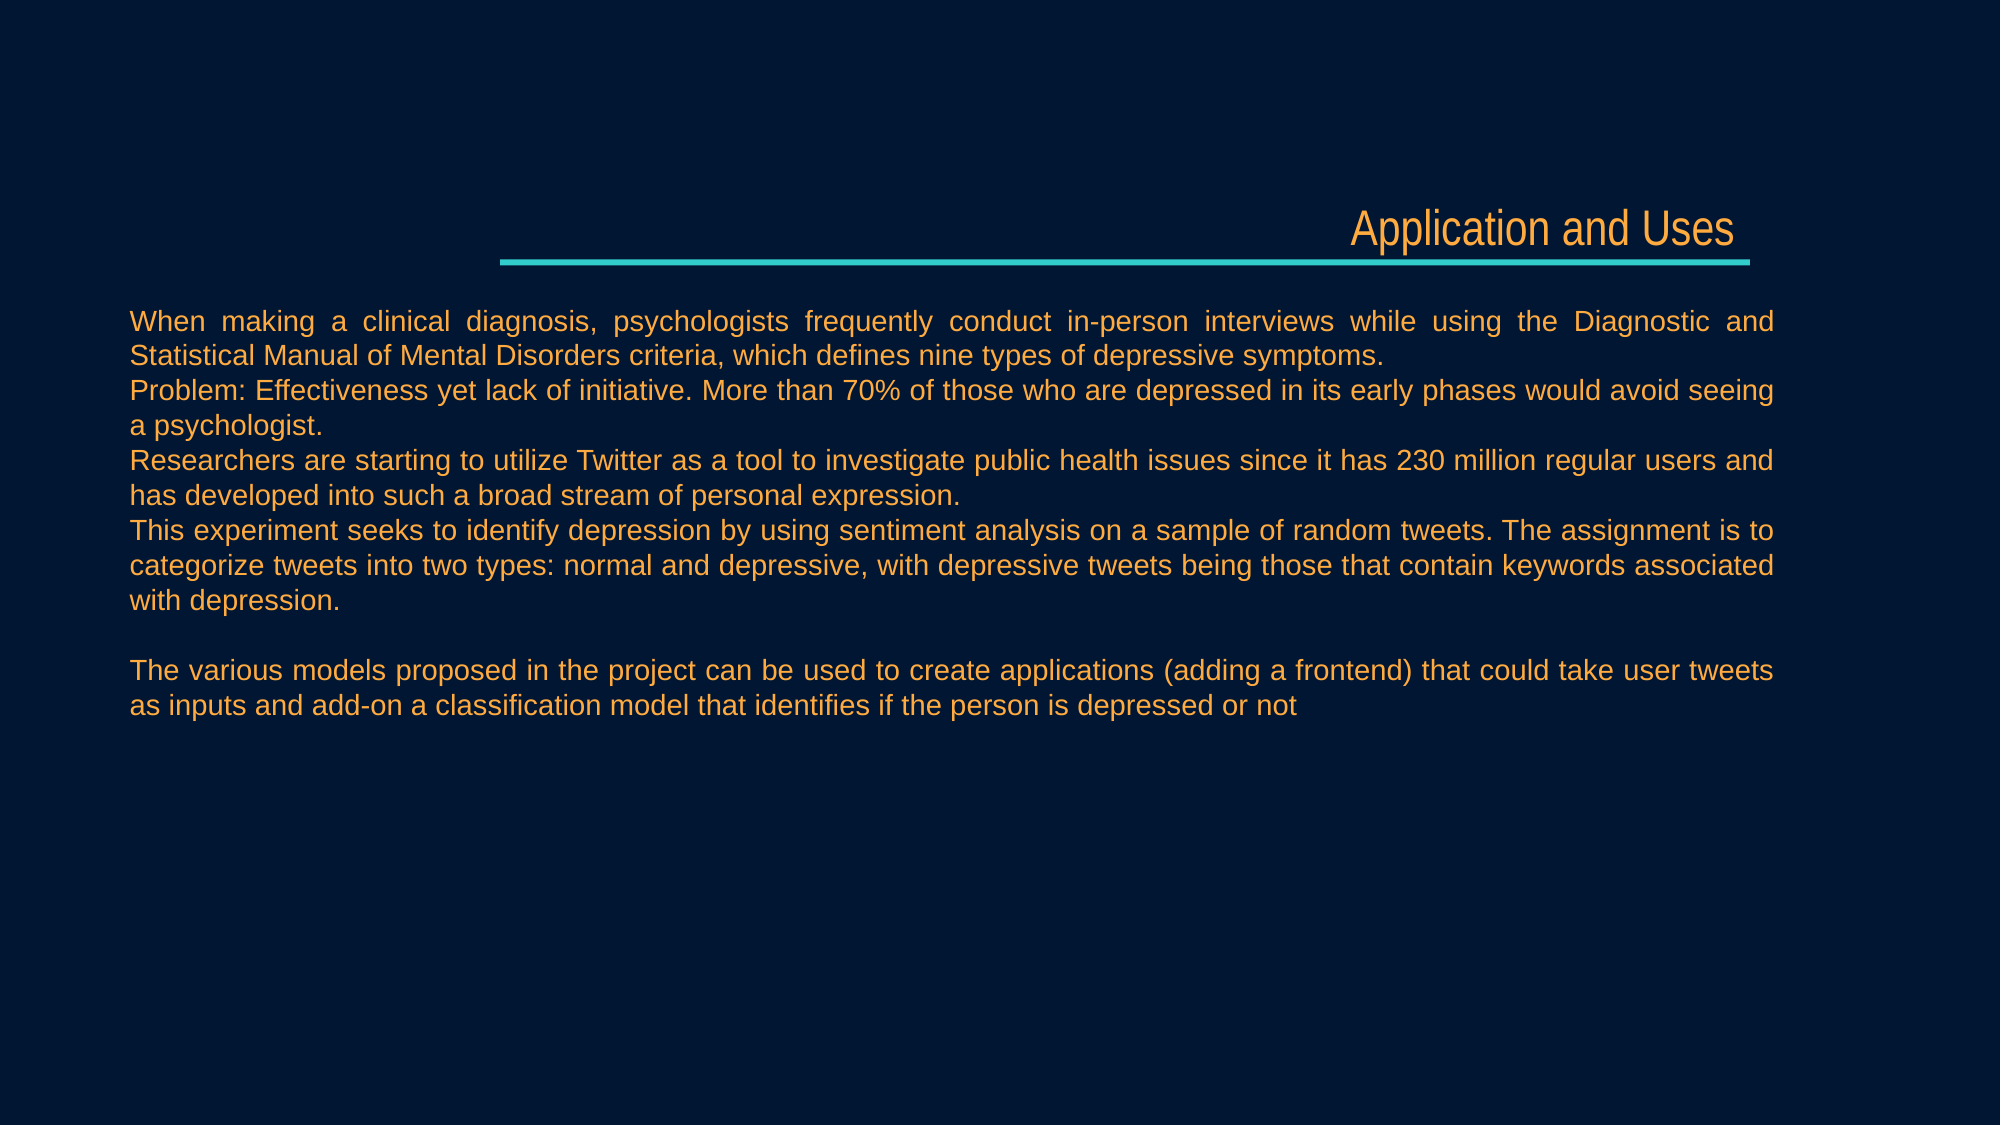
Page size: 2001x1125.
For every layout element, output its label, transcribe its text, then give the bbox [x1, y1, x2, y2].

text_box Application and Uses [687, 187, 1750, 263]
text_box When making a clinical diagnosis, psychologists frequently conduct in-person interviews while using the Diagnostic and Statistical Manual of Mental Disorders criteria, which defines nine types of depressive symptoms. Problem: Effectiveness yet lack of initiative. More than 70% of those who are depressed in its early phases would avoid seeing a psychologist. Researchers are starting to utilize Twitter as a tool to investigate public health issues since it has 230 million regular users and has developed into such a broad stream of personal expression. This experiment seeks to identify depression by using sentiment analysis on a sample of random tweets. The assignment is to categorize tweets into two types: normal and depressive, with depressive tweets being those that contain keywords associated with depression. The various models proposed in the project can be used to create applications (adding a frontend) that could take user tweets as inputs and add-on a classification model that identifies if the person is depressed or not [114, 259, 1793, 947]
